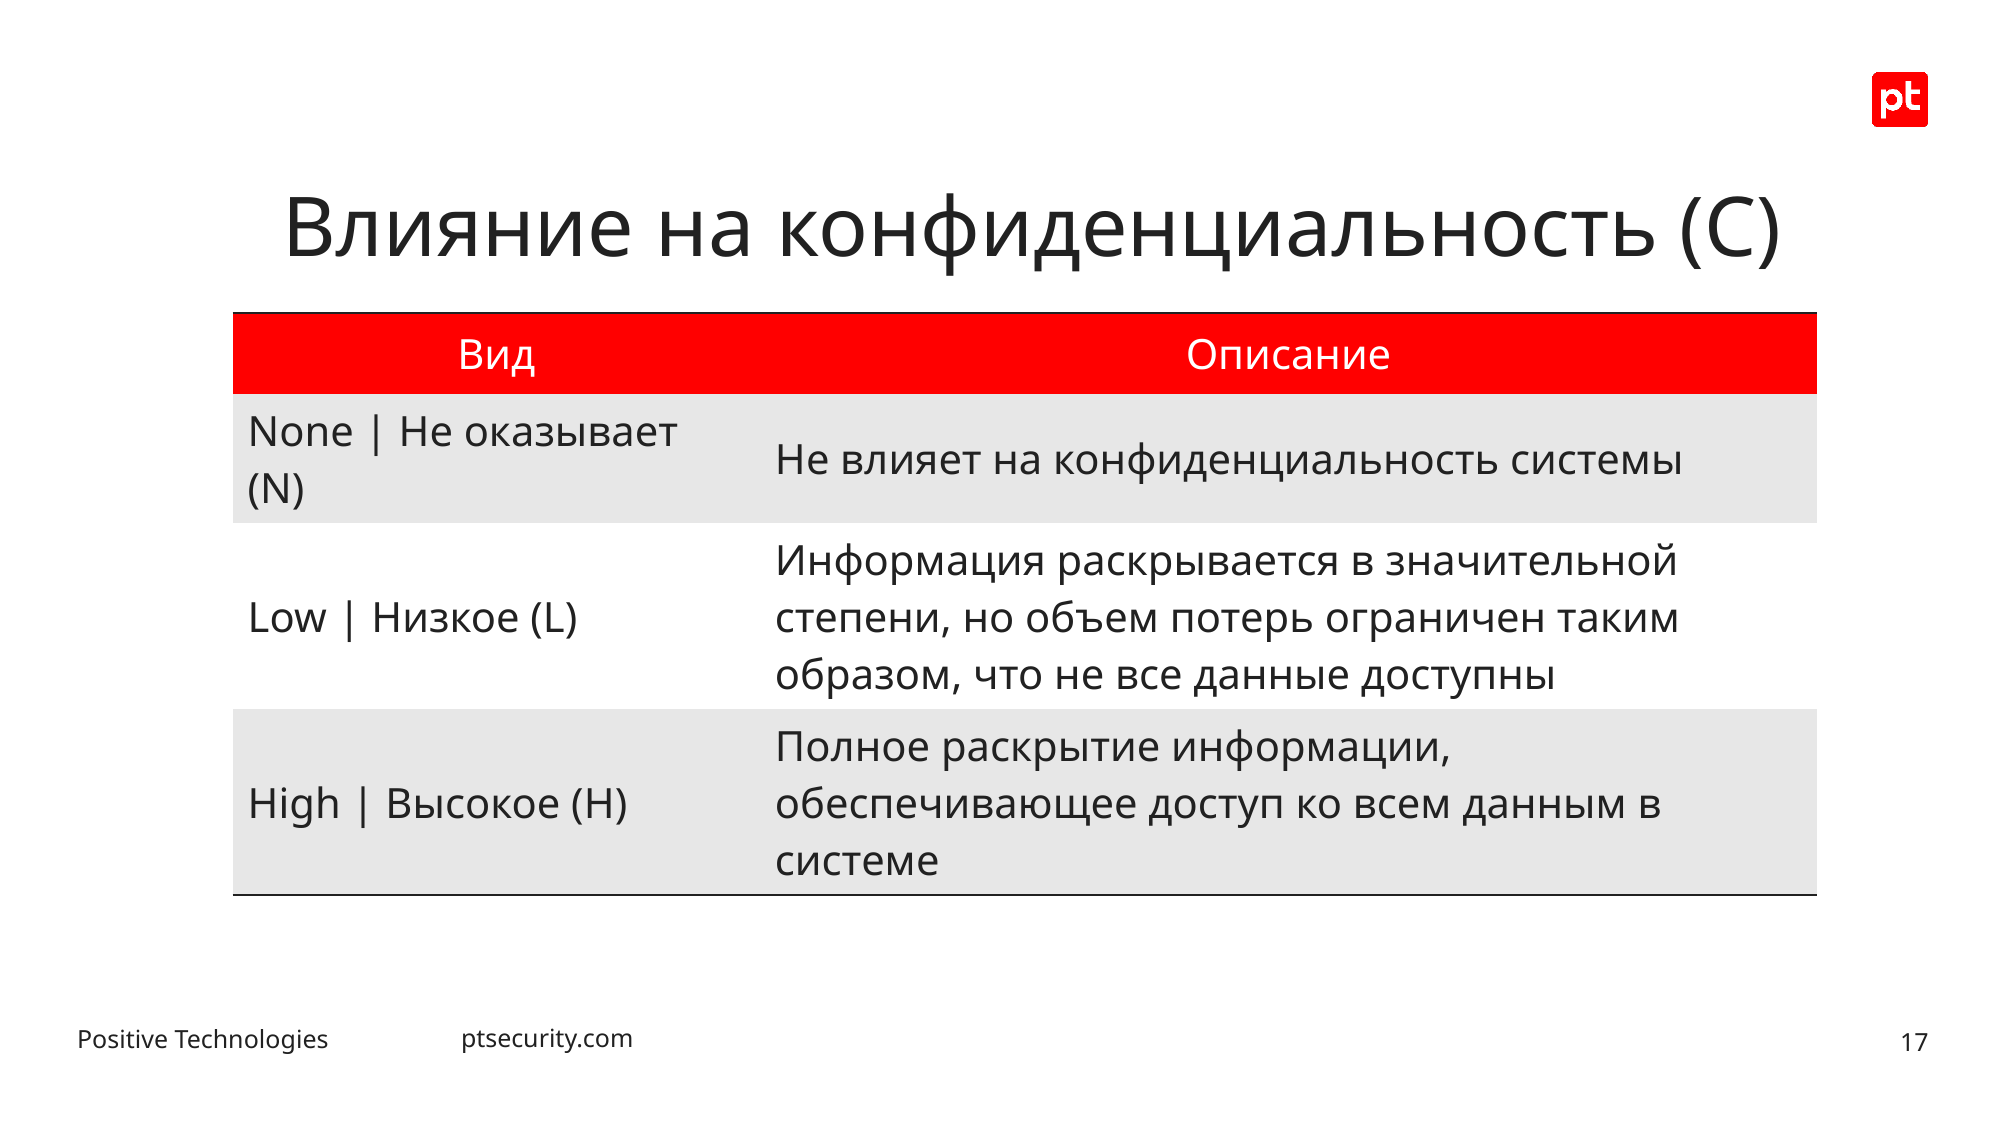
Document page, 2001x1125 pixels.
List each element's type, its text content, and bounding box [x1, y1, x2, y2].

title Влияние на конфиденциальность (С) [232, 175, 1832, 356]
table_cell Полное раскрытие информации, обеспечивающее доступ ко всем данным в системе [760, 709, 1817, 894]
table_cell High | Высокое (H) [233, 709, 760, 894]
table_cell Low | Низкое (L) [233, 523, 760, 709]
table_cell Не влияет на конфиденциальность системы [760, 394, 1817, 523]
table_cell Информация раскрывается в значительной степени, но объем потерь ограничен таким образом, что не все данные доступны [760, 523, 1817, 709]
table_header Описание [760, 314, 1817, 394]
table_cell None | Не оказывает (N) [233, 394, 760, 523]
picture [1872, 72, 1928, 127]
slide_number 17 [1608, 1013, 1944, 1074]
table_header Вид [233, 314, 760, 394]
